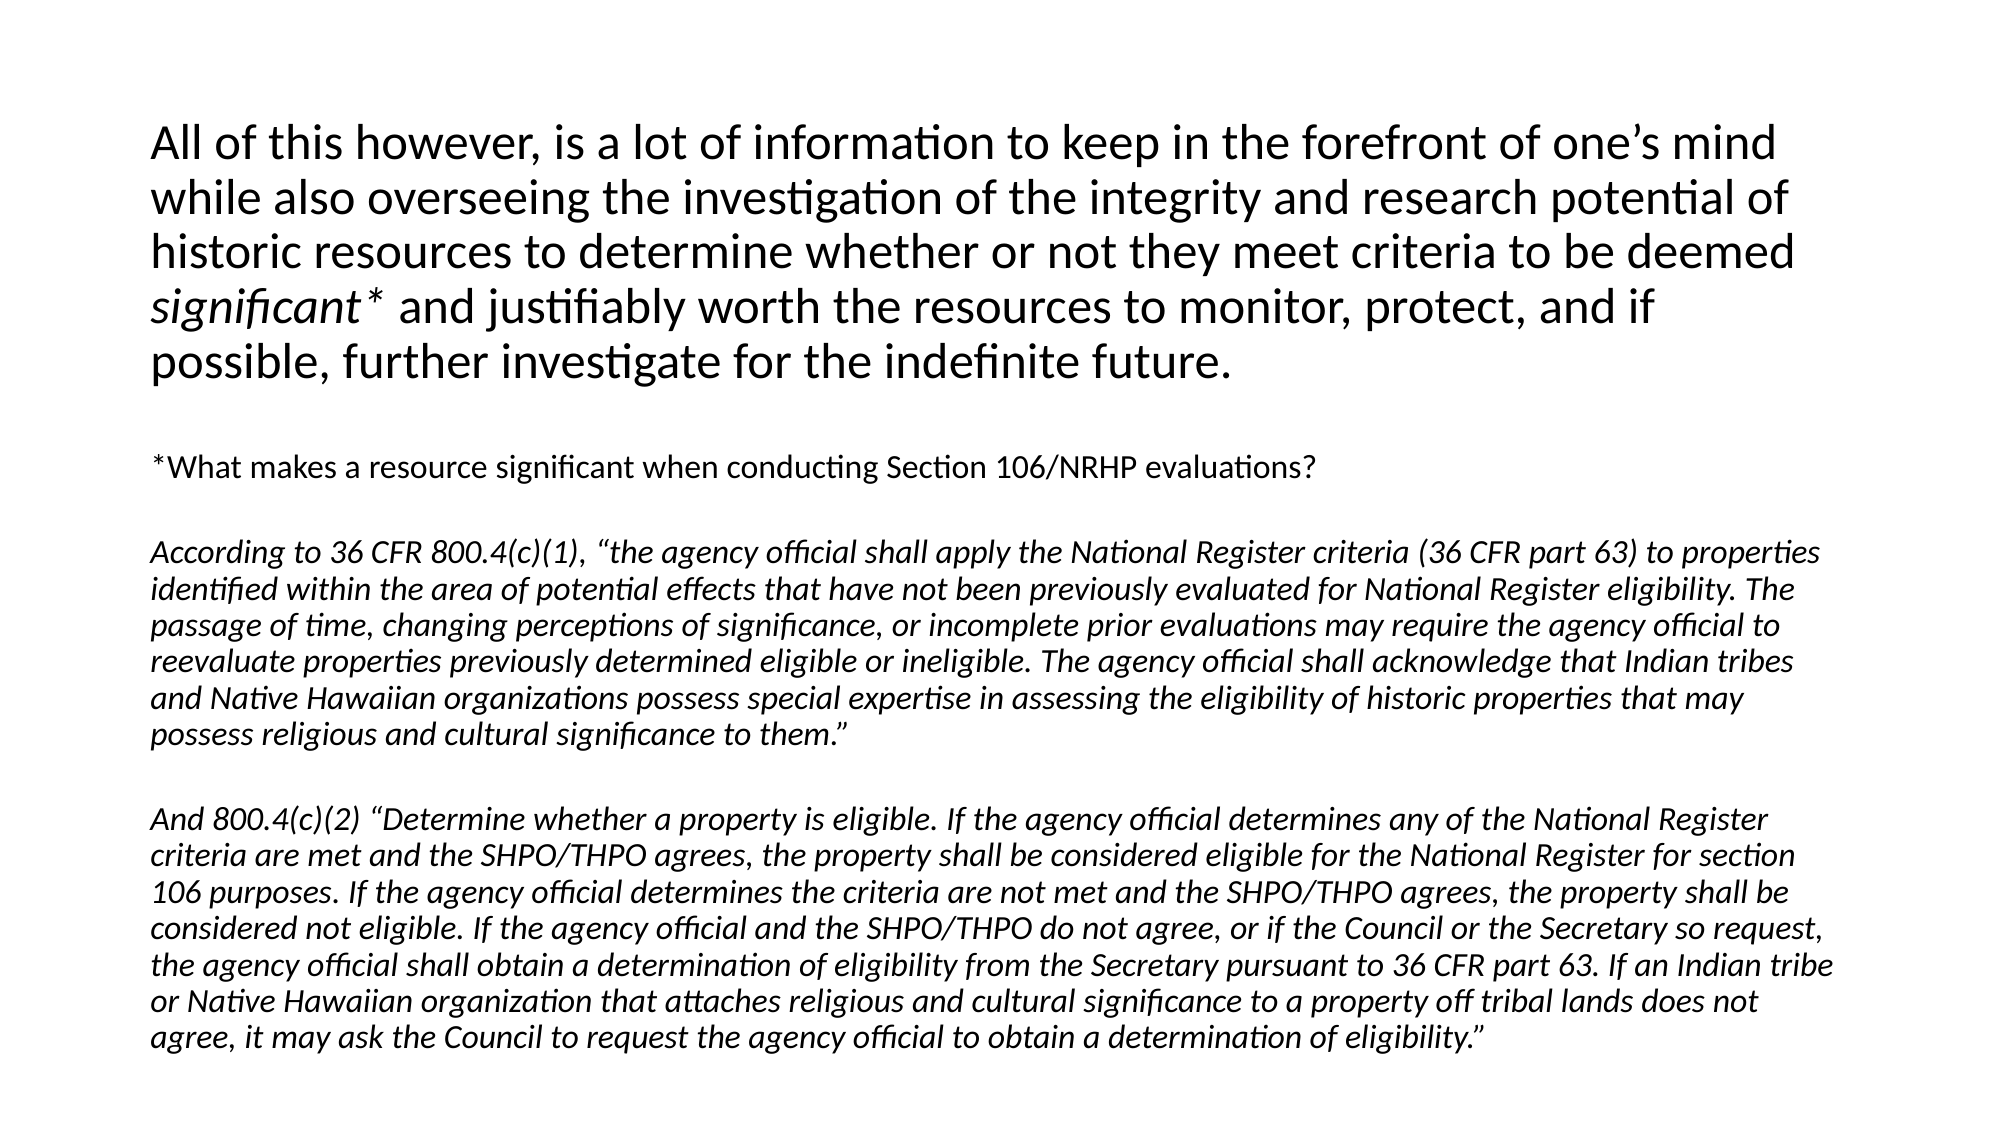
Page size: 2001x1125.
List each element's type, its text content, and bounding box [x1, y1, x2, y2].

list All of this however, is a lot of information to keep in the forefront of one’s mind while also overseeing the investigation of the integrity and research potential of historic resources to determine whether or not they meet criteria to be deemed significant* and justifiably worth the resources to monitor, protect, and if possible, further investigate for the indefinite future. *What makes a resource significant when conducting Section 106/NRHP evaluations? According to 36 CFR 800.4(c)(1), “the agency official shall apply the National Register criteria (36 CFR part 63) to properties identified within the area of potential effects that have not been previously evaluated for National Register eligibility. The passage of time, changing perceptions of significance, or incomplete prior evaluations may require the agency official to reevaluate properties previously determined eligible or ineligible. The agency official shall acknowledge that Indian tribes and Native Hawaiian organizations possess special expertise in assessing the eligibility of historic properties that may possess religious and cultural significance to them.” And 800.4(c)(2) “Determine whether a property is eligible. If the agency official determines any of the National Register criteria are met and the SHPO/THPO agrees, the property shall be considered eligible for the National Register for section 106 purposes. If the agency official determines the criteria are not met and the SHPO/THPO agrees, the property shall be considered not eligible. If the agency official and the SHPO/THPO do not agree, or if the Council or the Secretary so request, the agency official shall obtain a determination of eligibility from the Secretary pursuant to 36 CFR part 63. If an Indian tribe or Native Hawaiian organization that attaches religious and cultural significance to a property off tribal lands does not agree, it may ask the Council to request the agency official to obtain a determination of eligibility.” [135, 108, 1861, 1075]
